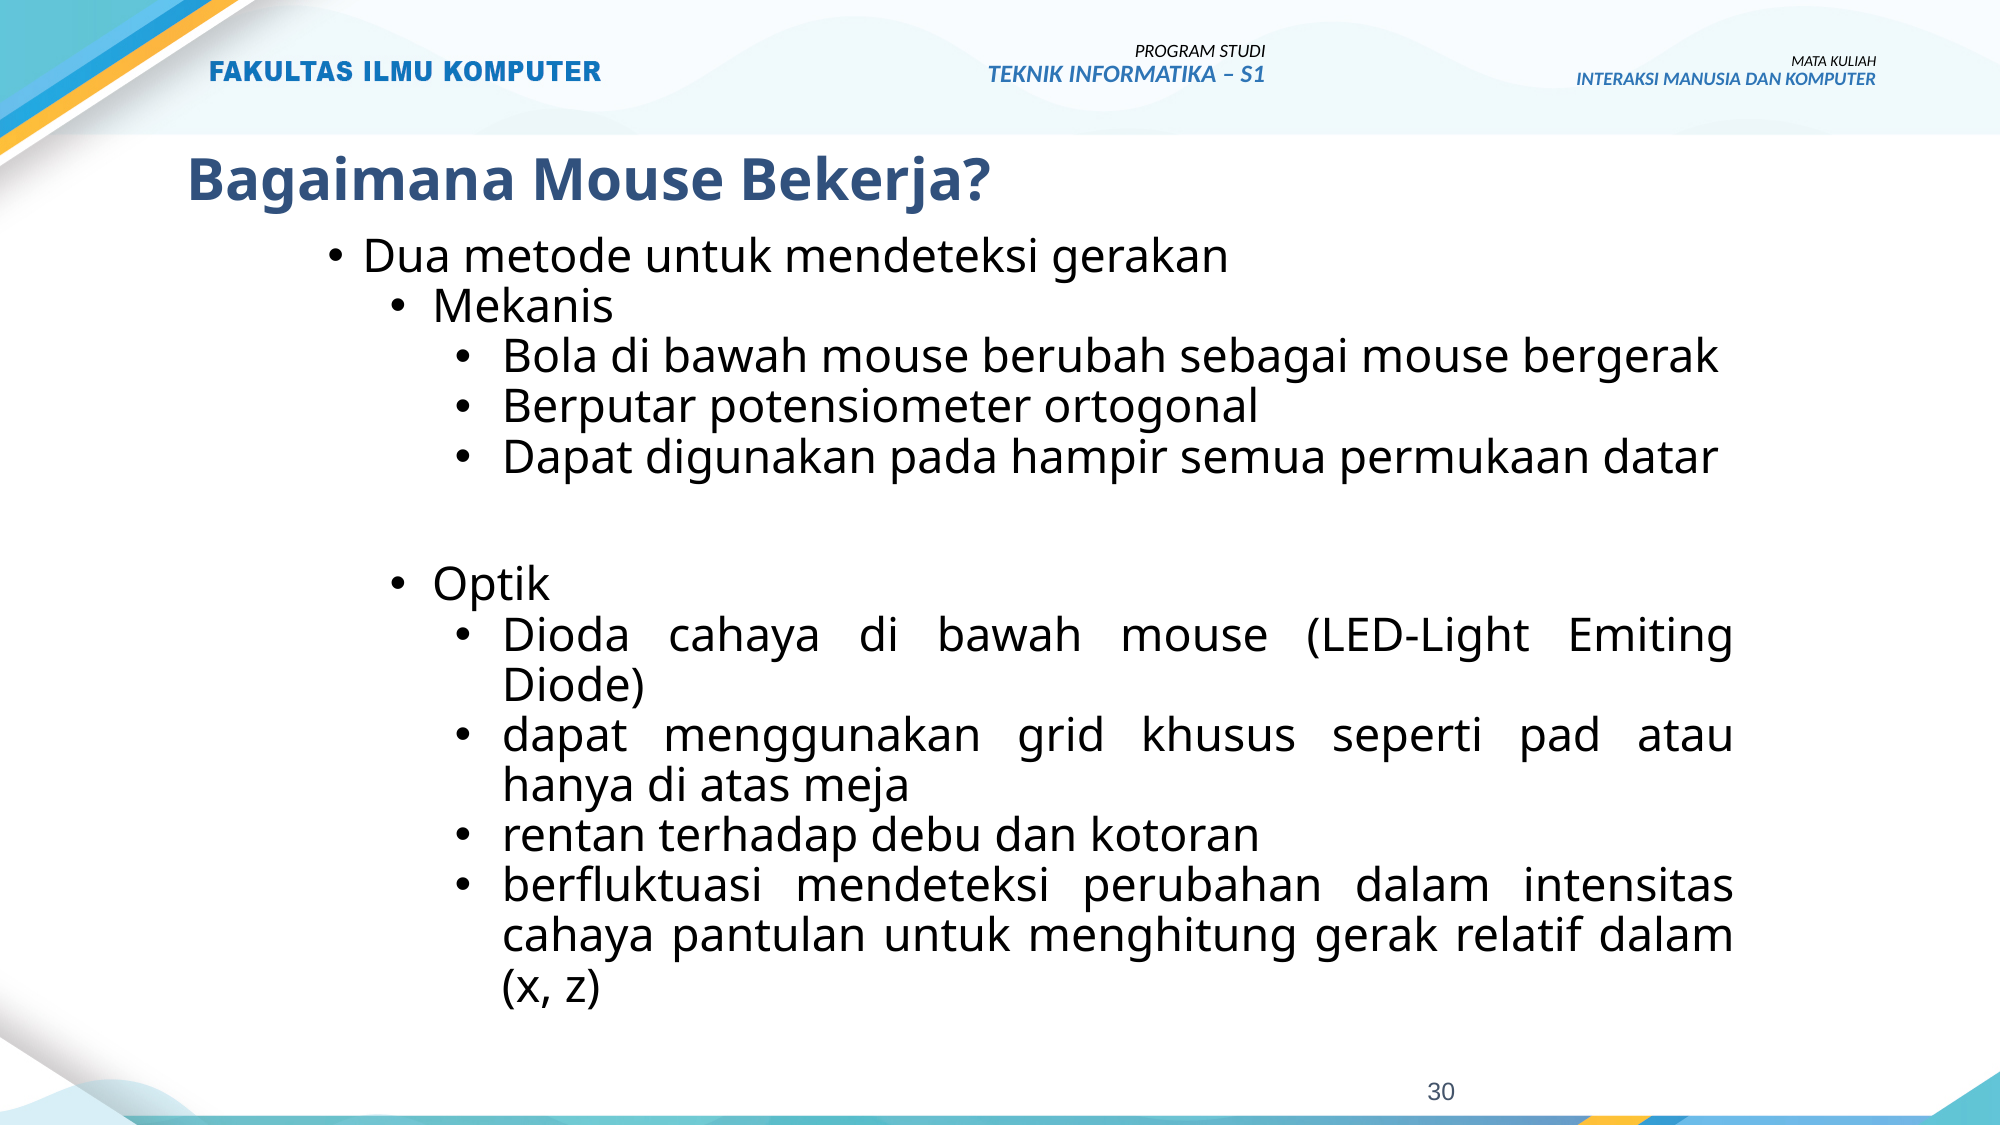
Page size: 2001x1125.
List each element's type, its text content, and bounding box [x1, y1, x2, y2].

slide_number 30 [1412, 1052, 1488, 1113]
list Dua metode untuk mendeteksi gerakan Mekanis Bola di bawah mouse berubah sebagai mouse bergerak Berputar potensiometer ortogonal Dapat digunakan pada hampir semua permukaan datar Optik Dioda cahaya di bawah mouse (LED-Light Emiting Diode) dapat menggunakan grid khusus seperti pad atau hanya di atas meja rentan terhadap debu dan kotoran berfluktuasi mendeteksi perubahan dalam intensitas cahaya pantulan untuk menghitung gerak relatif dalam (x, z) [312, 224, 1750, 1125]
picture [0, 0, 2000, 1125]
text_box MATA KULIAH INTERAKSI MANUSIA DAN KOMPUTER [1560, 45, 1892, 118]
title Bagaimana Mouse Bekerja? [171, 115, 1770, 248]
text_box PROGRAM STUDI TEKNIK INFORMATIKA – S1 [904, 33, 1281, 118]
